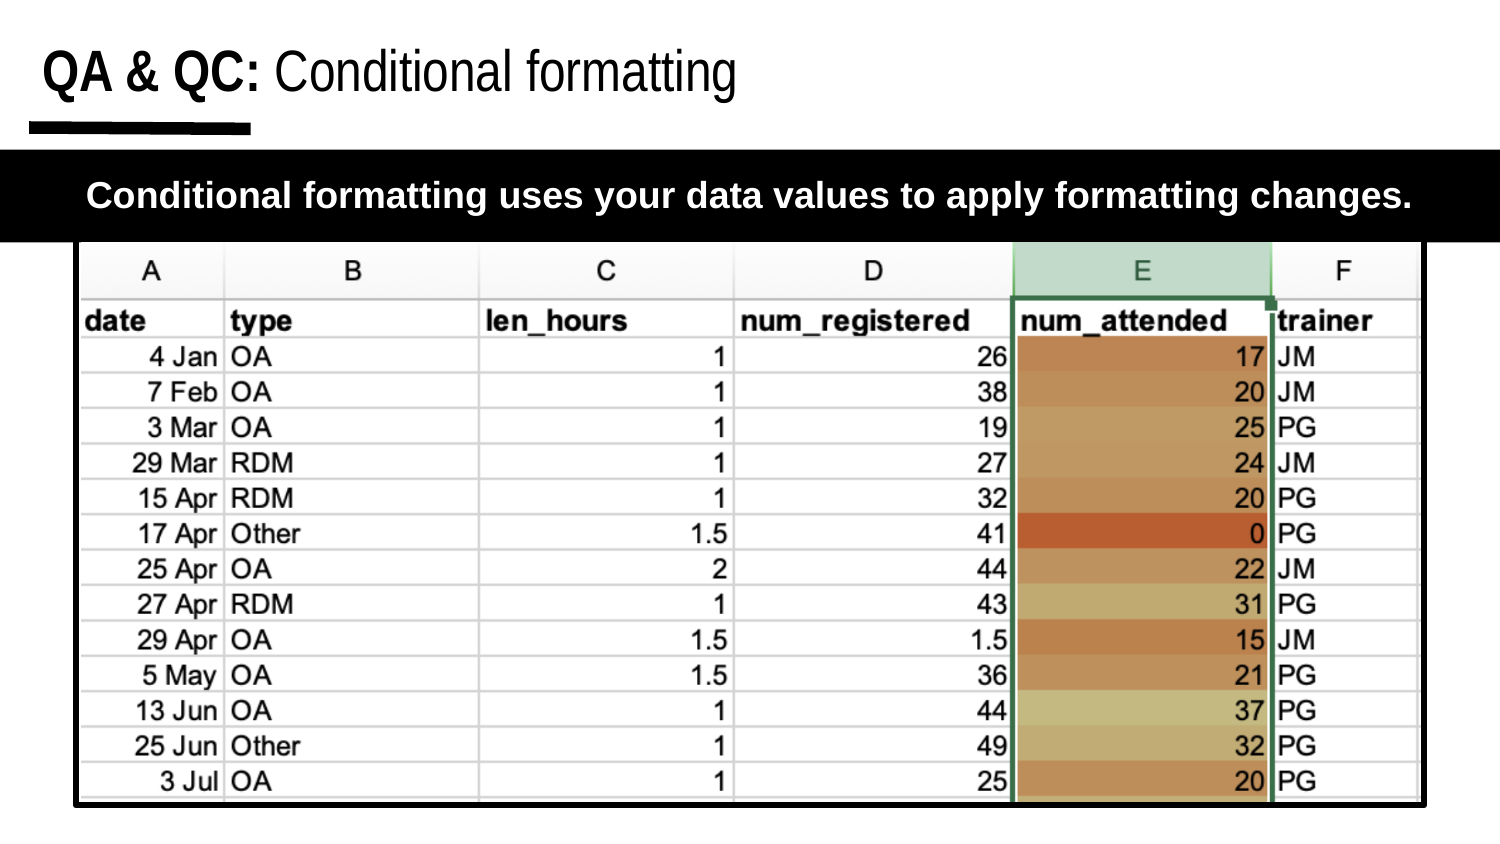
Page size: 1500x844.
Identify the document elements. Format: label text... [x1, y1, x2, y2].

picture [78, 242, 1422, 803]
list Conditional formatting uses your data values to apply formatting changes. [0, 149, 1500, 243]
title QA & QC: Conditional formatting [27, 18, 1449, 149]
